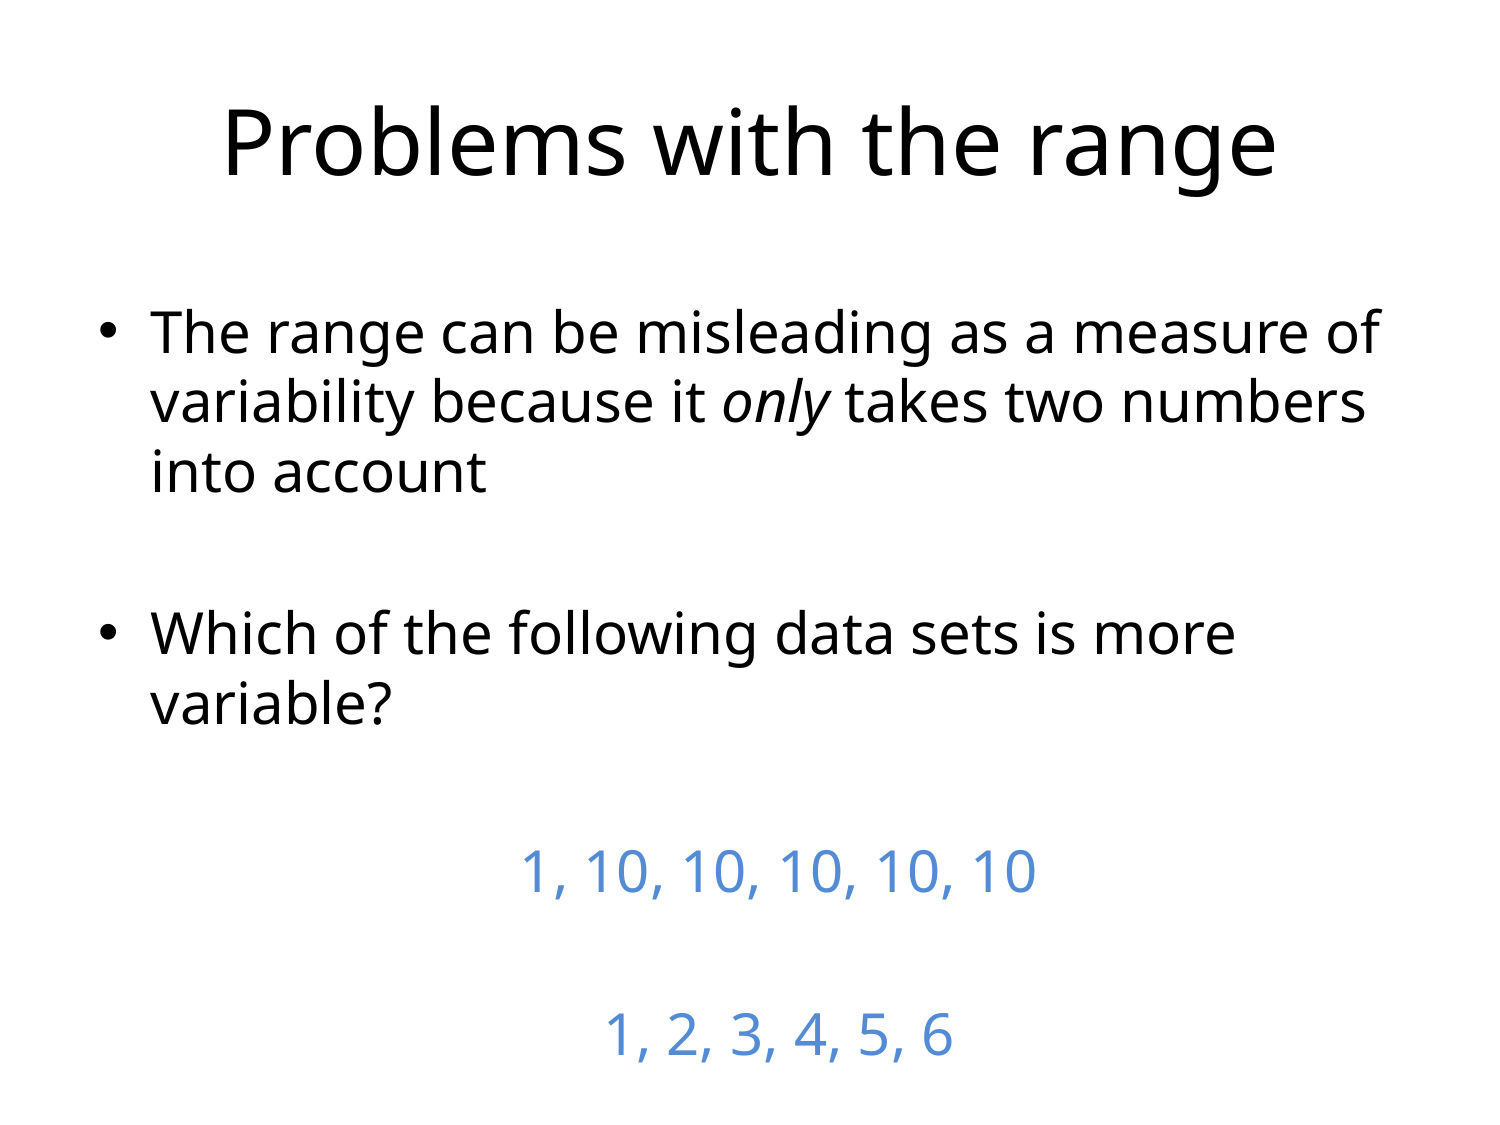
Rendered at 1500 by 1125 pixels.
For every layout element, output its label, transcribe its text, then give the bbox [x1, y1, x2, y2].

list The range can be misleading as a measure of variability because it only takes two numbers into account Which of the following data sets is more variable? 1, 10, 10, 10, 10, 10 1, 2, 3, 4, 5, 6 [83, 287, 1434, 1075]
title Problems with the range [75, 45, 1425, 233]
